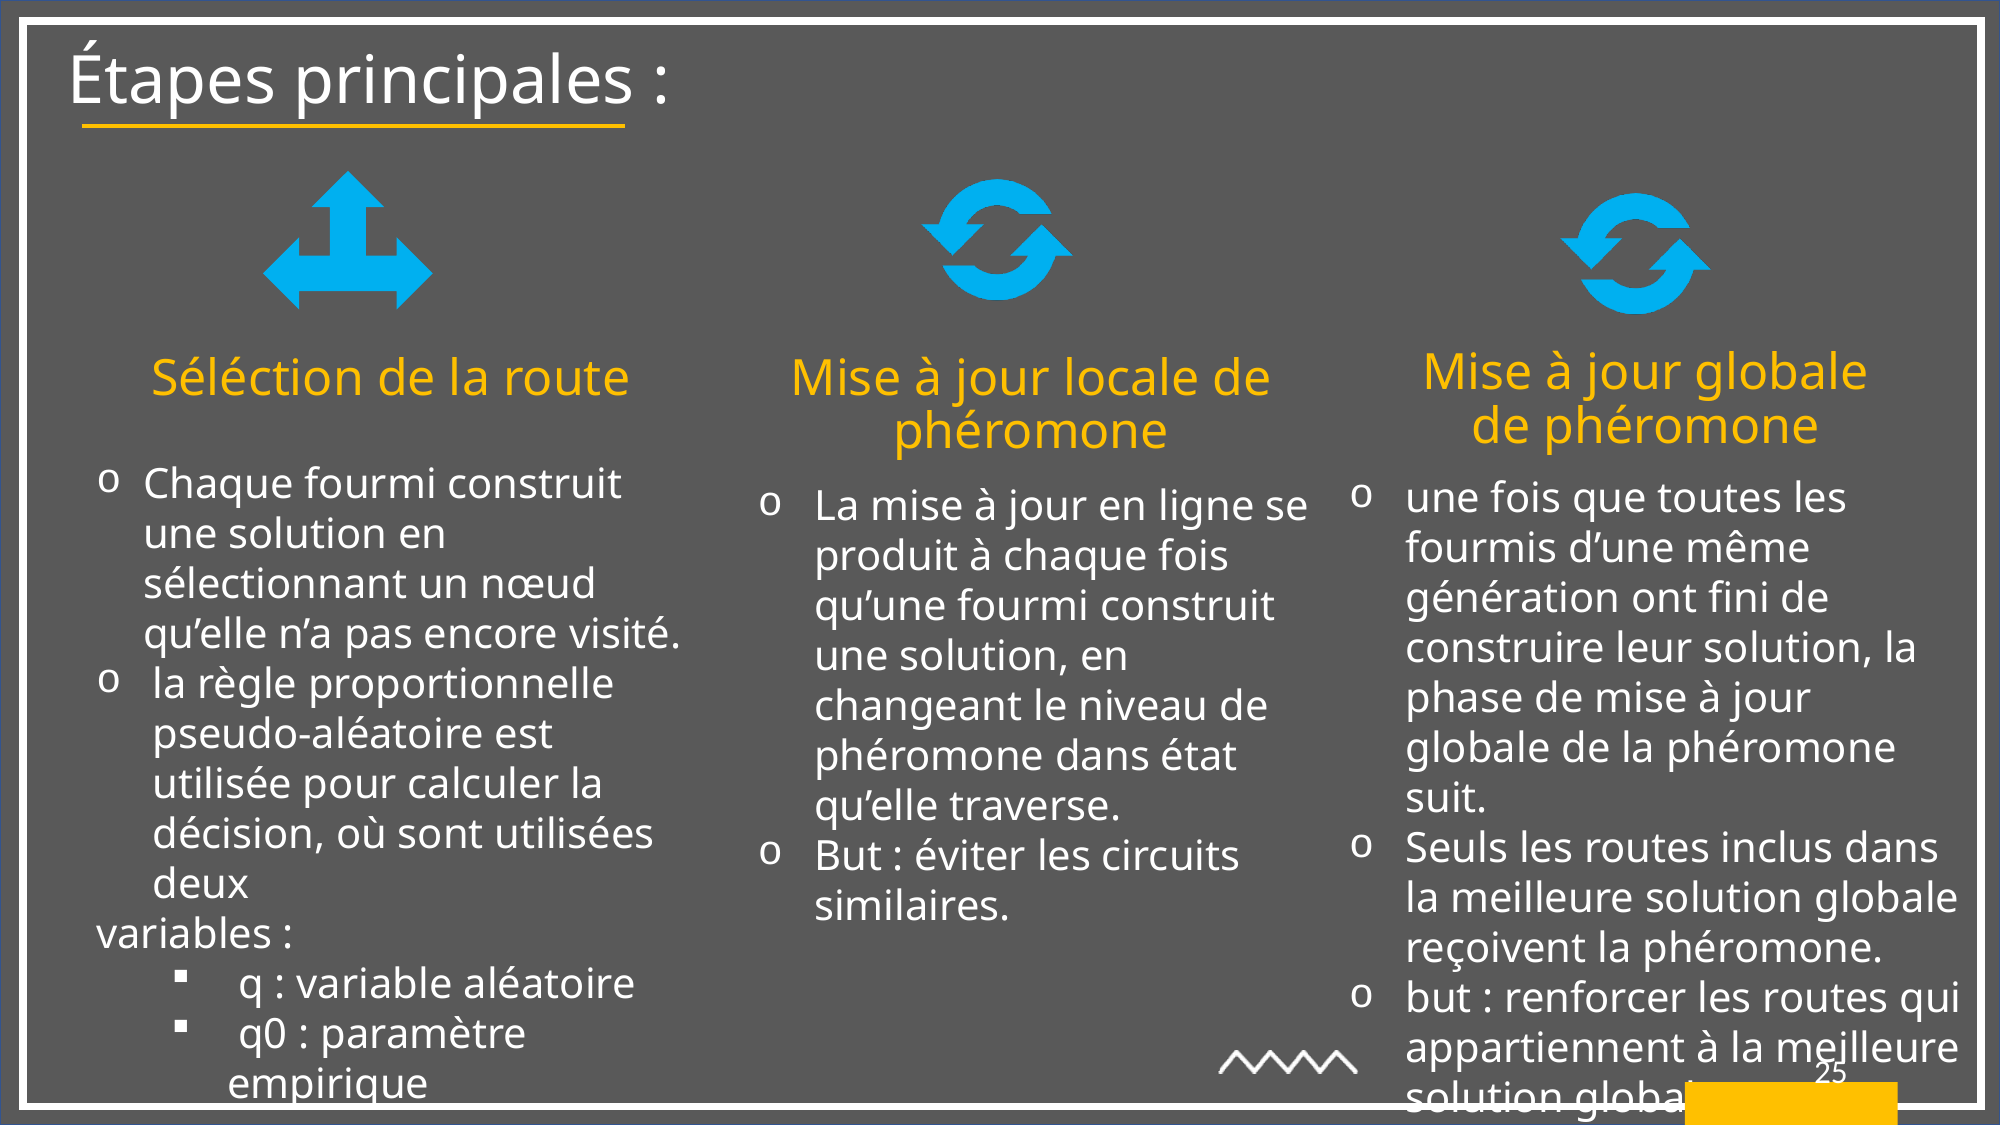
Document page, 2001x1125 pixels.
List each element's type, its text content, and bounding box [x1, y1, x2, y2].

text_box Séléction de la route [99, 344, 682, 471]
text_box [1684, 1081, 1899, 1125]
text_box une fois que toutes les fourmis d’une même génération ont fini de construire leur solution, la phase de mise à jour globale de la phéromone suit. Seuls les routes inclus dans la meilleure solution globale reçoivent la phéromone. but : renforcer les routes qui appartiennent à la meilleure solution globale [1334, 463, 1982, 1125]
picture [1557, 175, 1713, 332]
text_box Mise à jour locale de phéromone [758, 344, 1304, 471]
text_box [0, 0, 2000, 1125]
picture [918, 161, 1075, 318]
text_box [22, 20, 1982, 1108]
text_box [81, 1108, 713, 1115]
picture [1214, 1050, 1363, 1074]
text_box [262, 170, 433, 310]
text_box Étapes principales : [52, 29, 970, 125]
text_box 25 [1412, 1042, 1863, 1103]
text_box La mise à jour en ligne se produit à chaque fois qu’une fourmi construit une solution, en changeant le niveau de phéromone dans état qu’elle traverse. But : éviter les circuits similaires. [743, 471, 1334, 937]
text_box Mise à jour globale de phéromone [1373, 338, 1919, 466]
